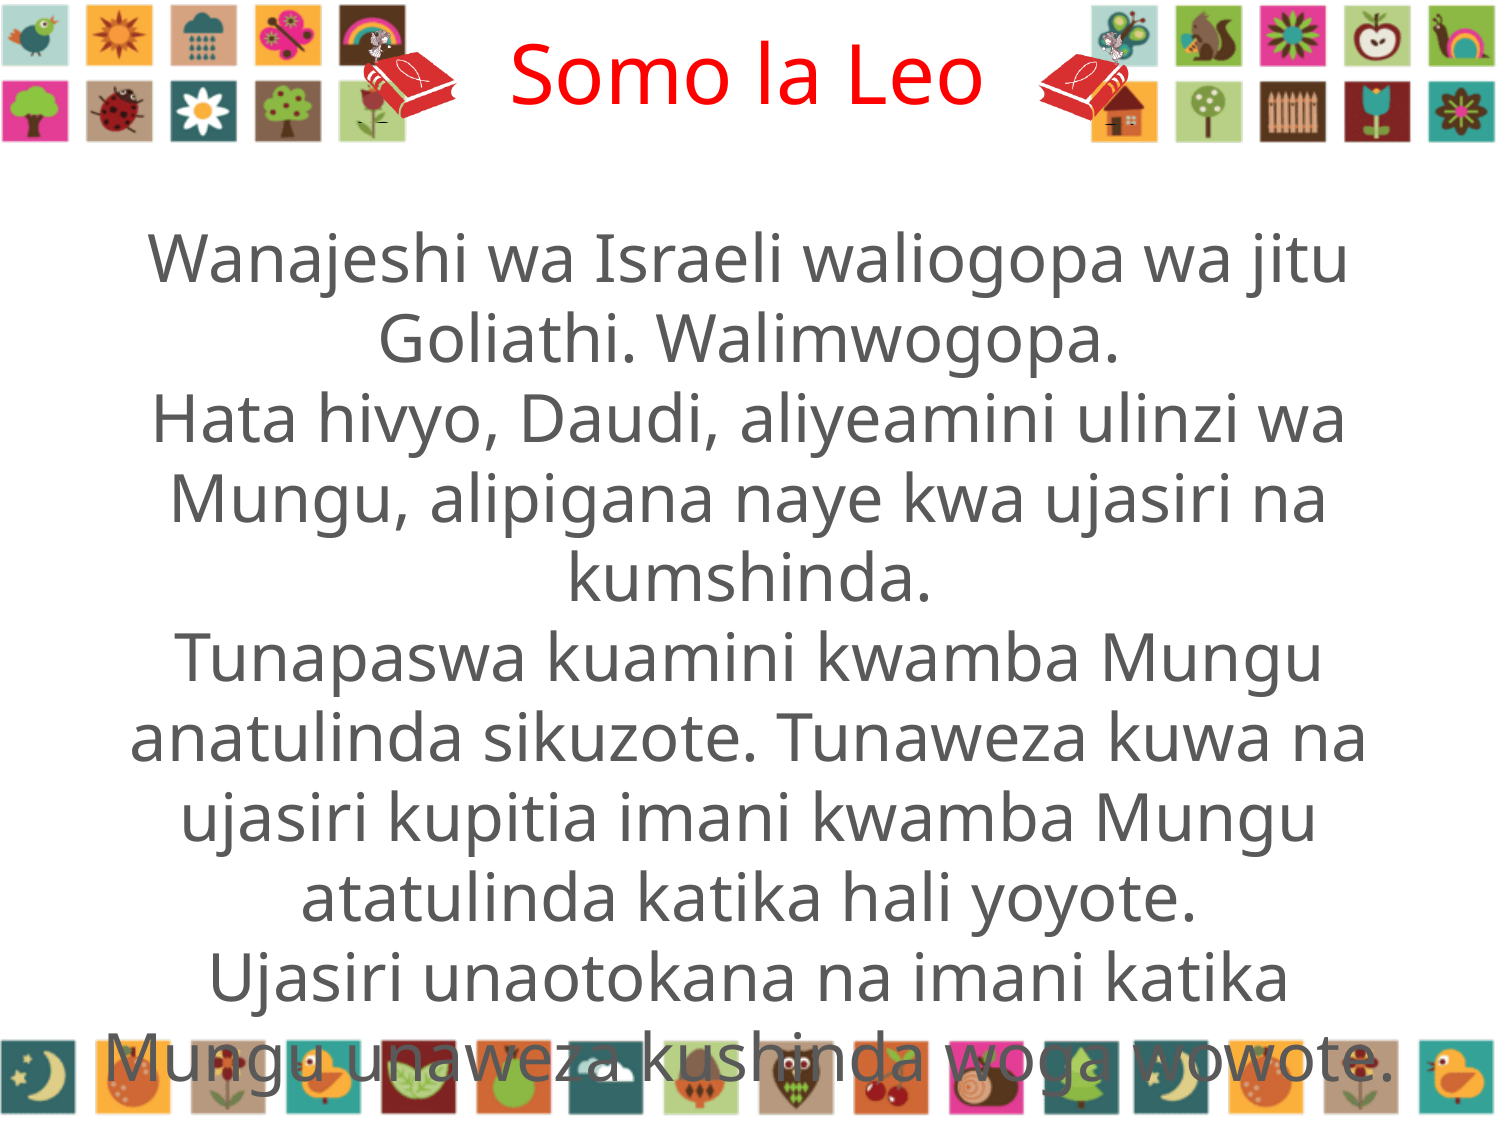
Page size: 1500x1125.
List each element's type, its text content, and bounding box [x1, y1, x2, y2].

text_box Wanajeshi wa Israeli waliogopa wa jitu Goliathi. Walimwogopa. Hata hivyo, Daudi, aliyeamini ulinzi wa Mungu, alipigana naye kwa ujasiri na kumshinda. Tunapaswa kuamini kwamba Mungu anatulinda sikuzote. Tunaweza kuwa na ujasiri kupitia imani kwamba Mungu atatulinda katika hali yoyote. Ujasiri unaotokana na imani katika Mungu unaweza kushinda woga wowote. [76, 208, 1424, 1027]
picture [0, 3, 489, 150]
text_box Somo la Leo [427, 13, 1078, 129]
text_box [0, 1028, 1500, 1118]
picture [1006, 3, 1500, 150]
